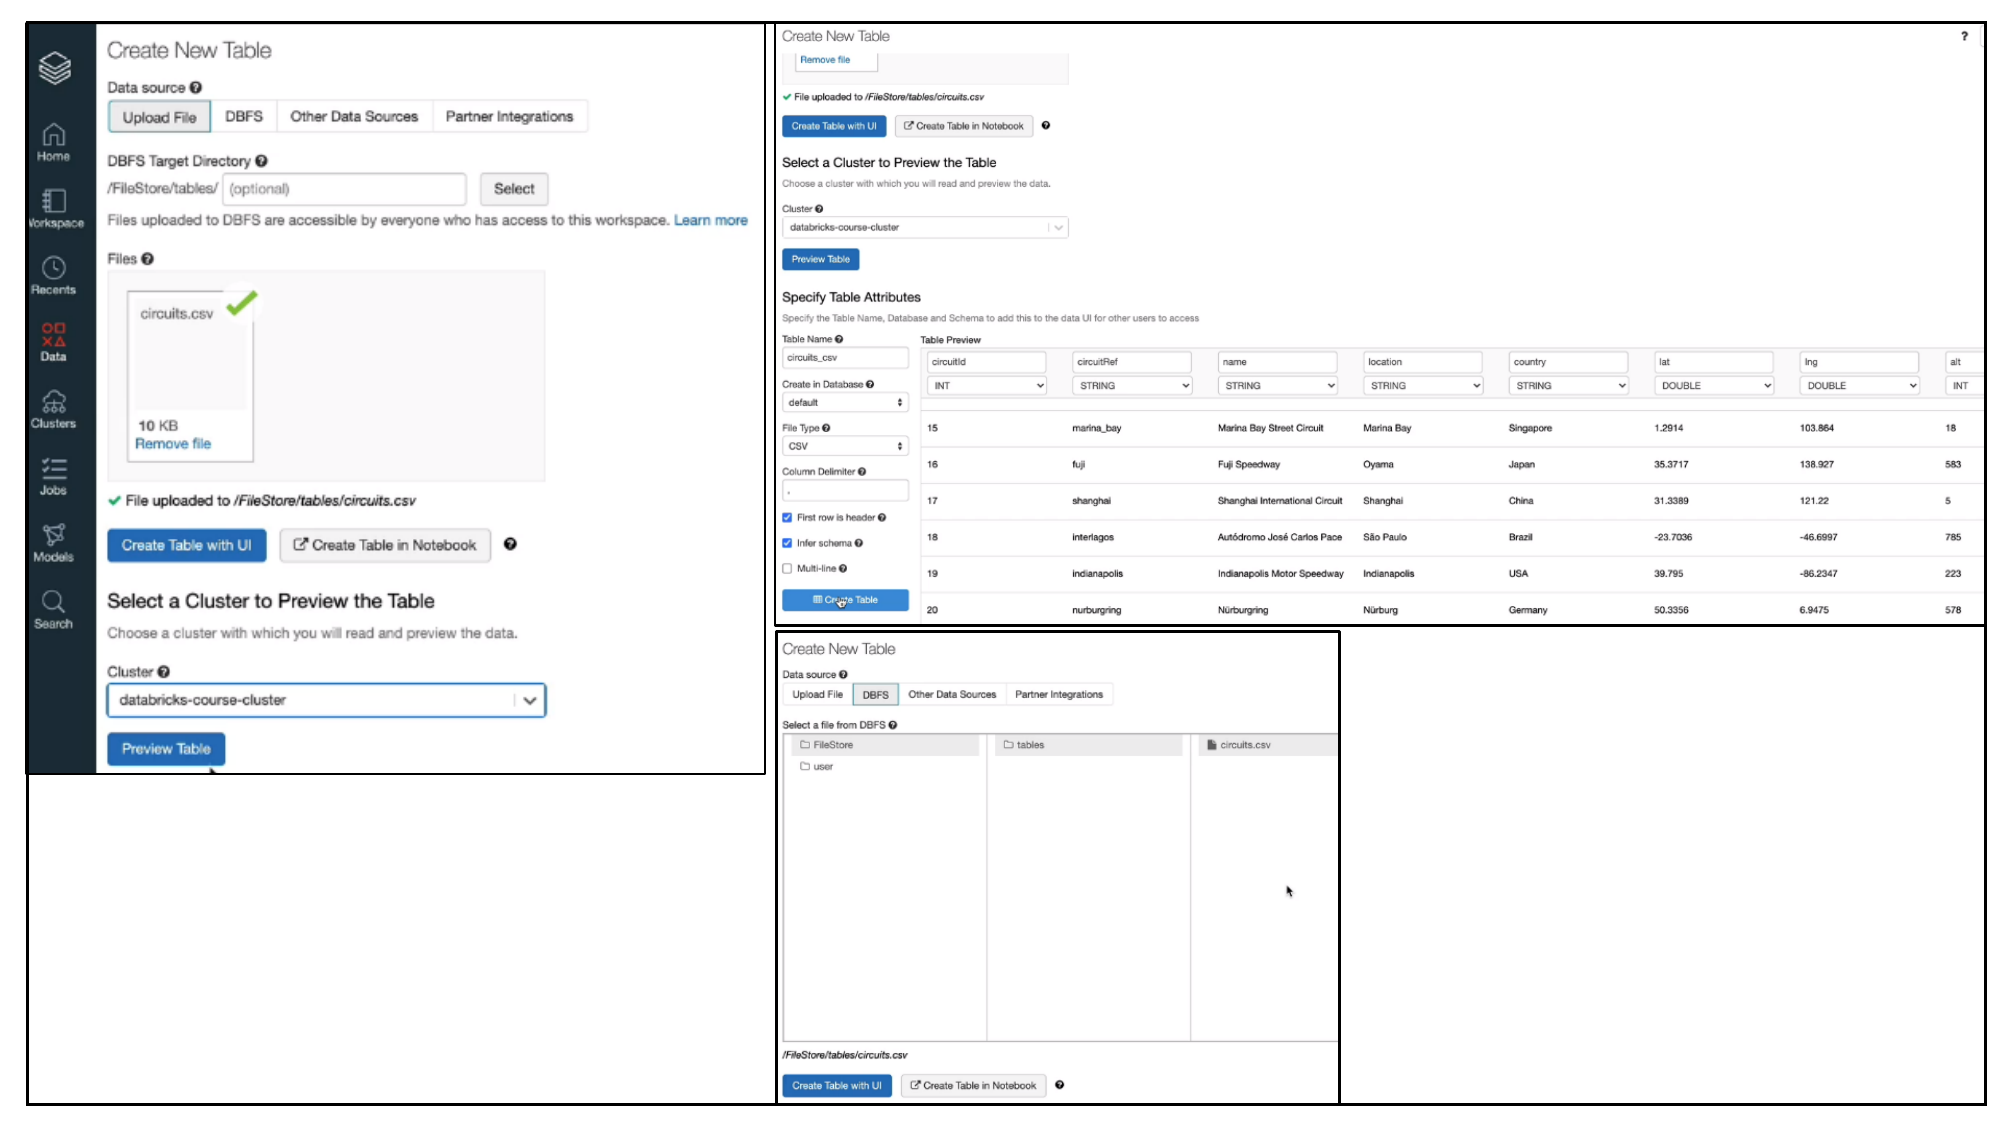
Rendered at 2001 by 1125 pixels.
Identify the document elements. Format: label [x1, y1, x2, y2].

picture [27, 24, 764, 773]
picture [776, 24, 1985, 625]
picture [777, 632, 1339, 1103]
text_box [27, 22, 1987, 1105]
